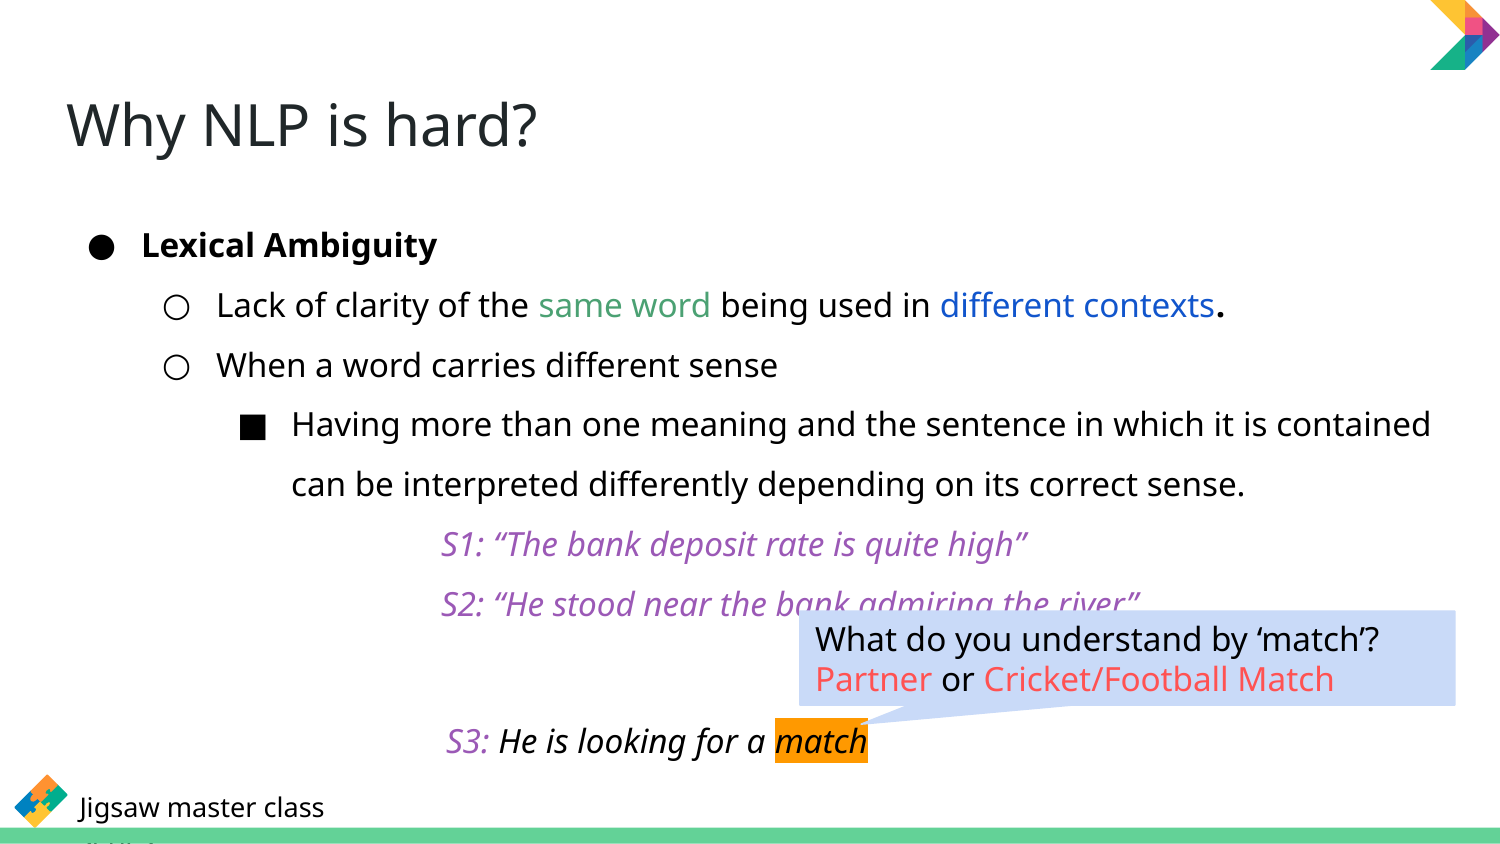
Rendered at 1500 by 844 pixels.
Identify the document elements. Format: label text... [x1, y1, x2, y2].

text_box What do you understand by ‘match’? Partner or Cricket/Football Match [799, 611, 1455, 725]
list Lexical Ambiguity Lack of clarity of the same word being used in different contexts. When a word carries different sense Having more than one meaning and the sentence in which it is contained can be interpreted differently depending on its correct sense. S1: “The bank deposit rate is quite high” S2: “He stood near the bank admiring the river”. [51, 189, 1449, 750]
title Why NLP is hard? [51, 72, 1449, 167]
text_box S3: He is looking for a match [430, 705, 1374, 786]
picture [1430, 0, 1500, 70]
